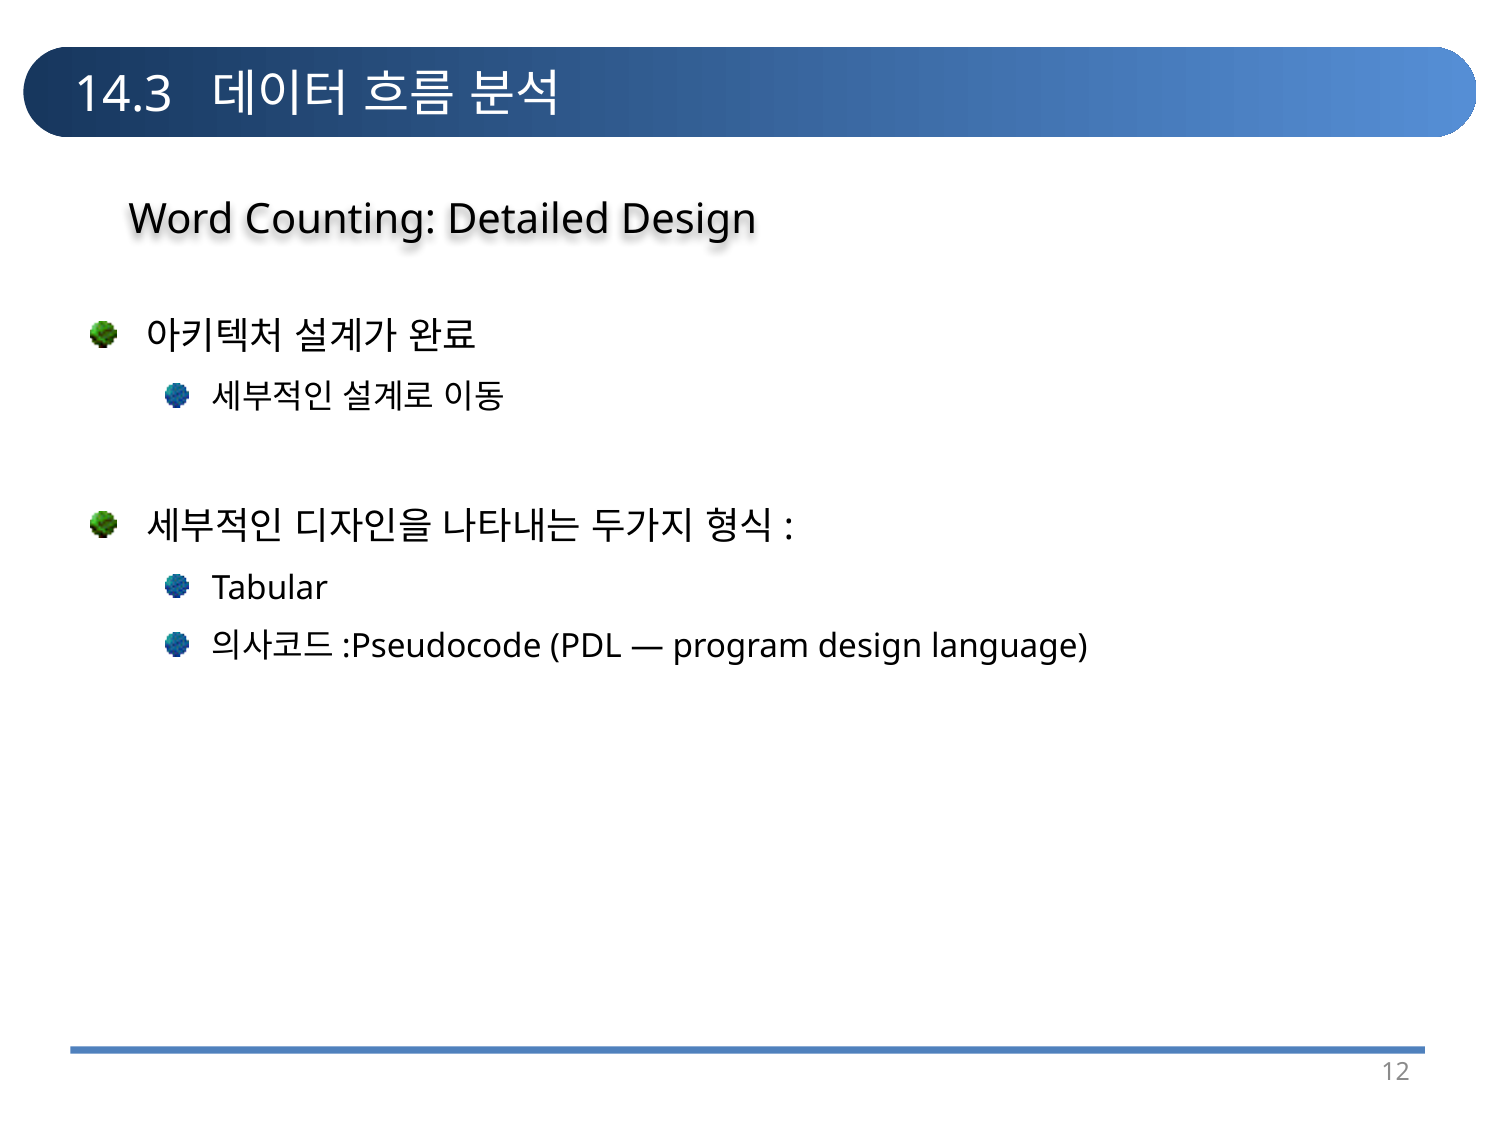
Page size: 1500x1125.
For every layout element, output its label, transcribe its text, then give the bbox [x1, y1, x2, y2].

list Word Counting: Detailed Design [60, 180, 826, 255]
slide_number 12 [1074, 1042, 1425, 1103]
picture [90, 511, 117, 538]
picture [165, 383, 189, 408]
picture [165, 574, 189, 598]
picture [165, 632, 189, 657]
list 아키텍처 설계가 완료 세부적인 설계로 이동 세부적인 디자인을 나타내는 두가지 형식: Tabular 의사코드:Pseudocode (PDL — program design language) [75, 290, 1471, 1005]
title 14.3 데이터 흐름 분석 [59, 56, 1410, 126]
picture [90, 321, 117, 348]
